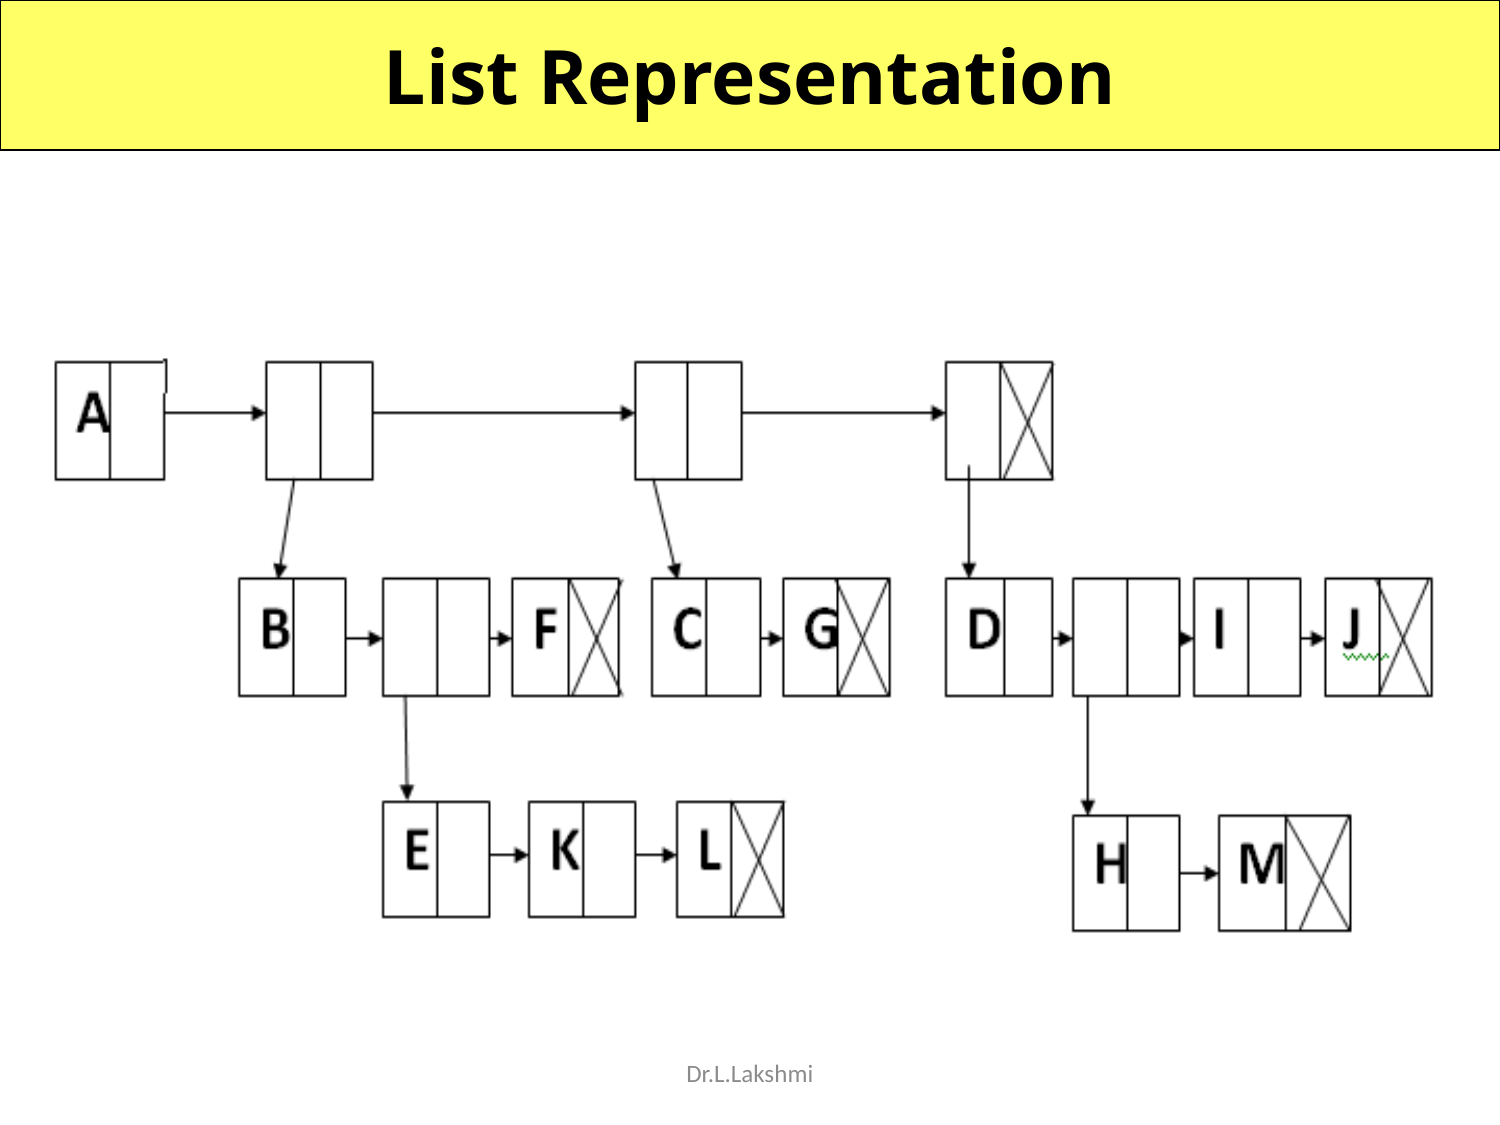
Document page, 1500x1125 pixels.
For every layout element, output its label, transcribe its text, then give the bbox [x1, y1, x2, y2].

text_box List Representation [0, 0, 1500, 150]
picture [24, 311, 1451, 1051]
footer Dr.L.Lakshmi [512, 1058, 988, 1103]
